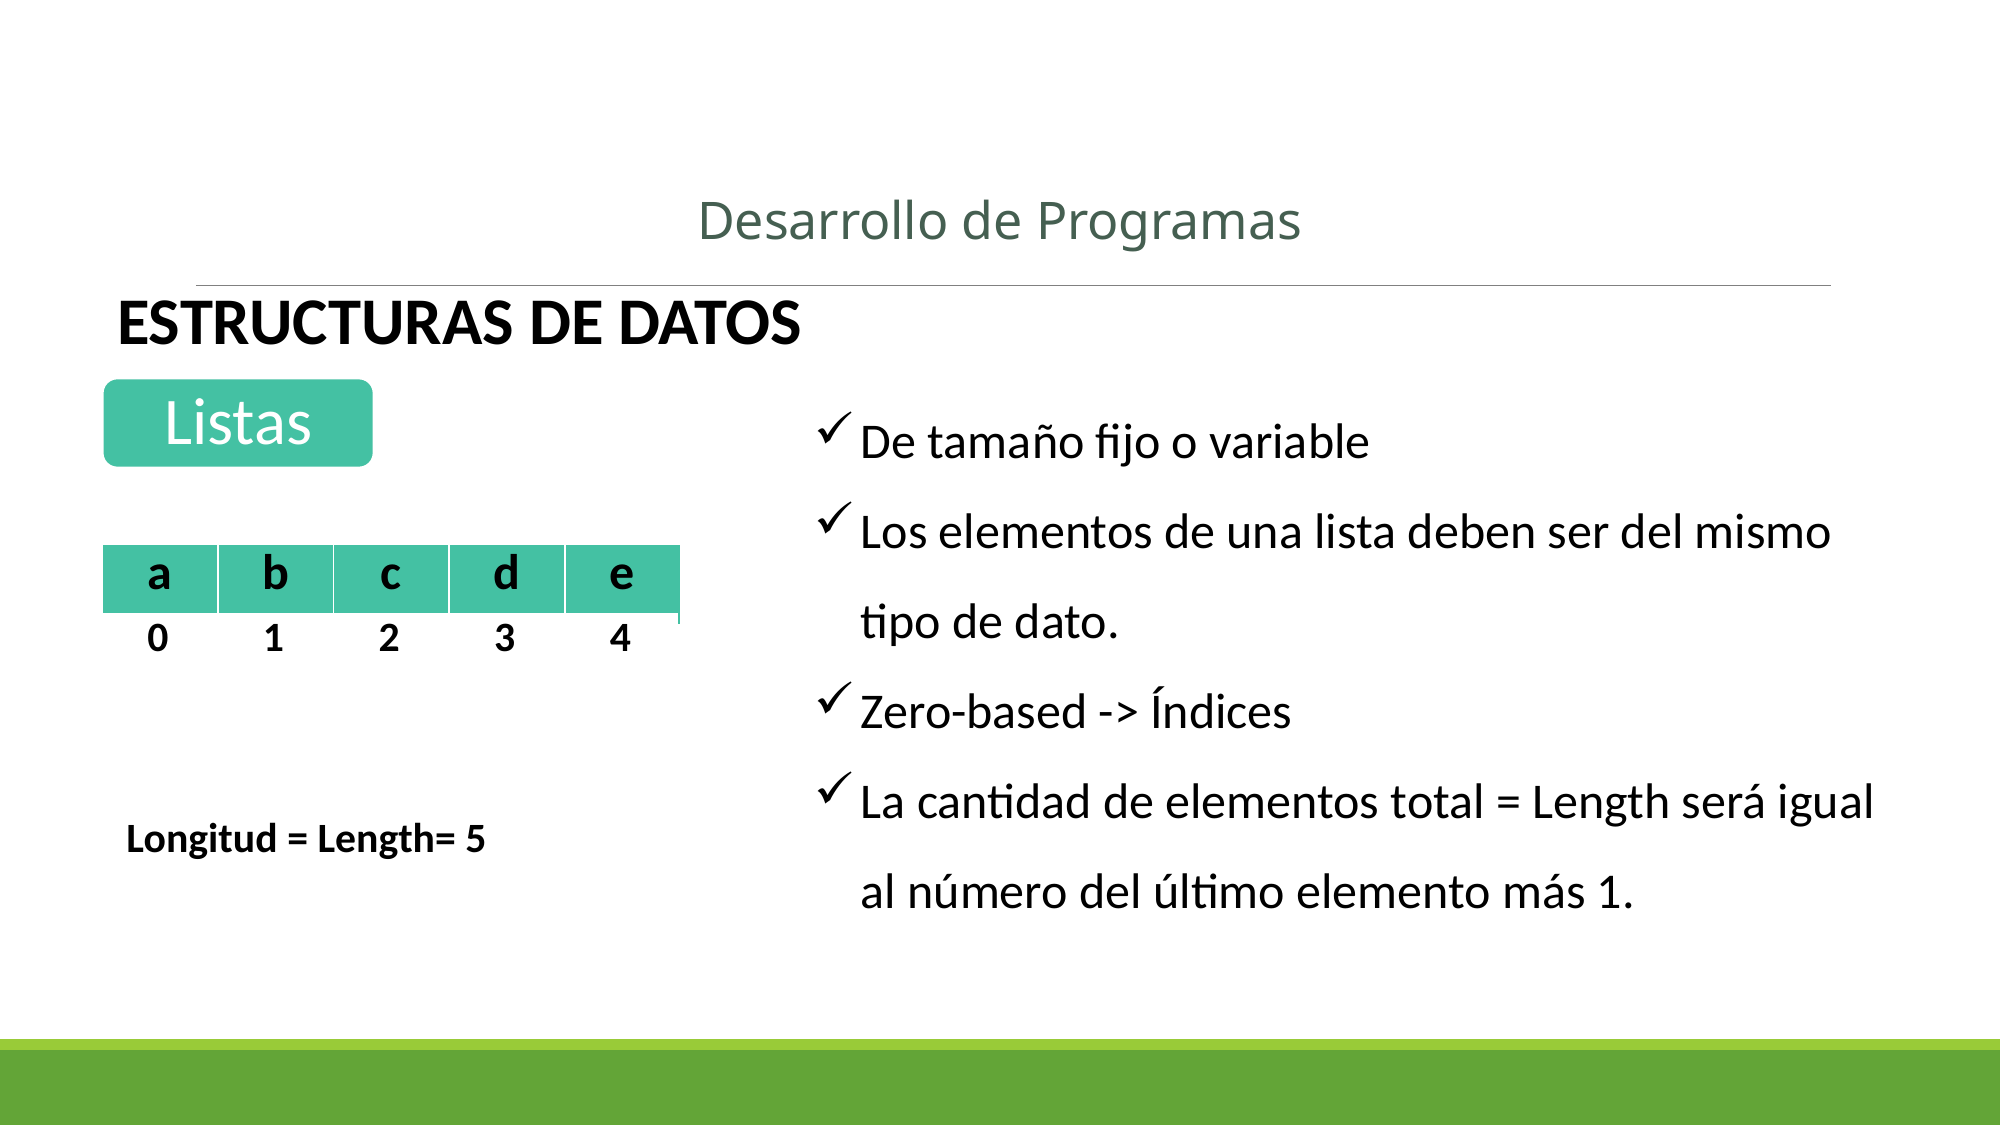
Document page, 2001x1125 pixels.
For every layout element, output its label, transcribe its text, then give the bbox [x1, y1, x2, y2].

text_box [1293, 204, 1676, 433]
text_box Desarrollo de Programas [325, 184, 1675, 256]
table_header 4 [563, 613, 678, 696]
table_header e [566, 545, 680, 624]
table_header 1 [216, 613, 331, 696]
table_header b [219, 545, 333, 613]
table_header 3 [447, 613, 563, 696]
table_header c [334, 545, 448, 613]
table_header a [103, 545, 217, 613]
table_header 2 [331, 613, 447, 696]
text_box De tamaño fijo o variable Los elementos de una lista deben ser del mismo tipo de dato. Zero-based -> Índices La cantidad de elementos total = Length será igual al número del último elemento más 1. [799, 370, 1923, 1061]
text_box ESTRUCTURAS DE DATOS [102, 270, 1290, 366]
table_header 0 [100, 613, 216, 696]
table_header d [450, 545, 564, 613]
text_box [101, 377, 375, 469]
text_box Longitud = Length= 5 [111, 803, 539, 869]
